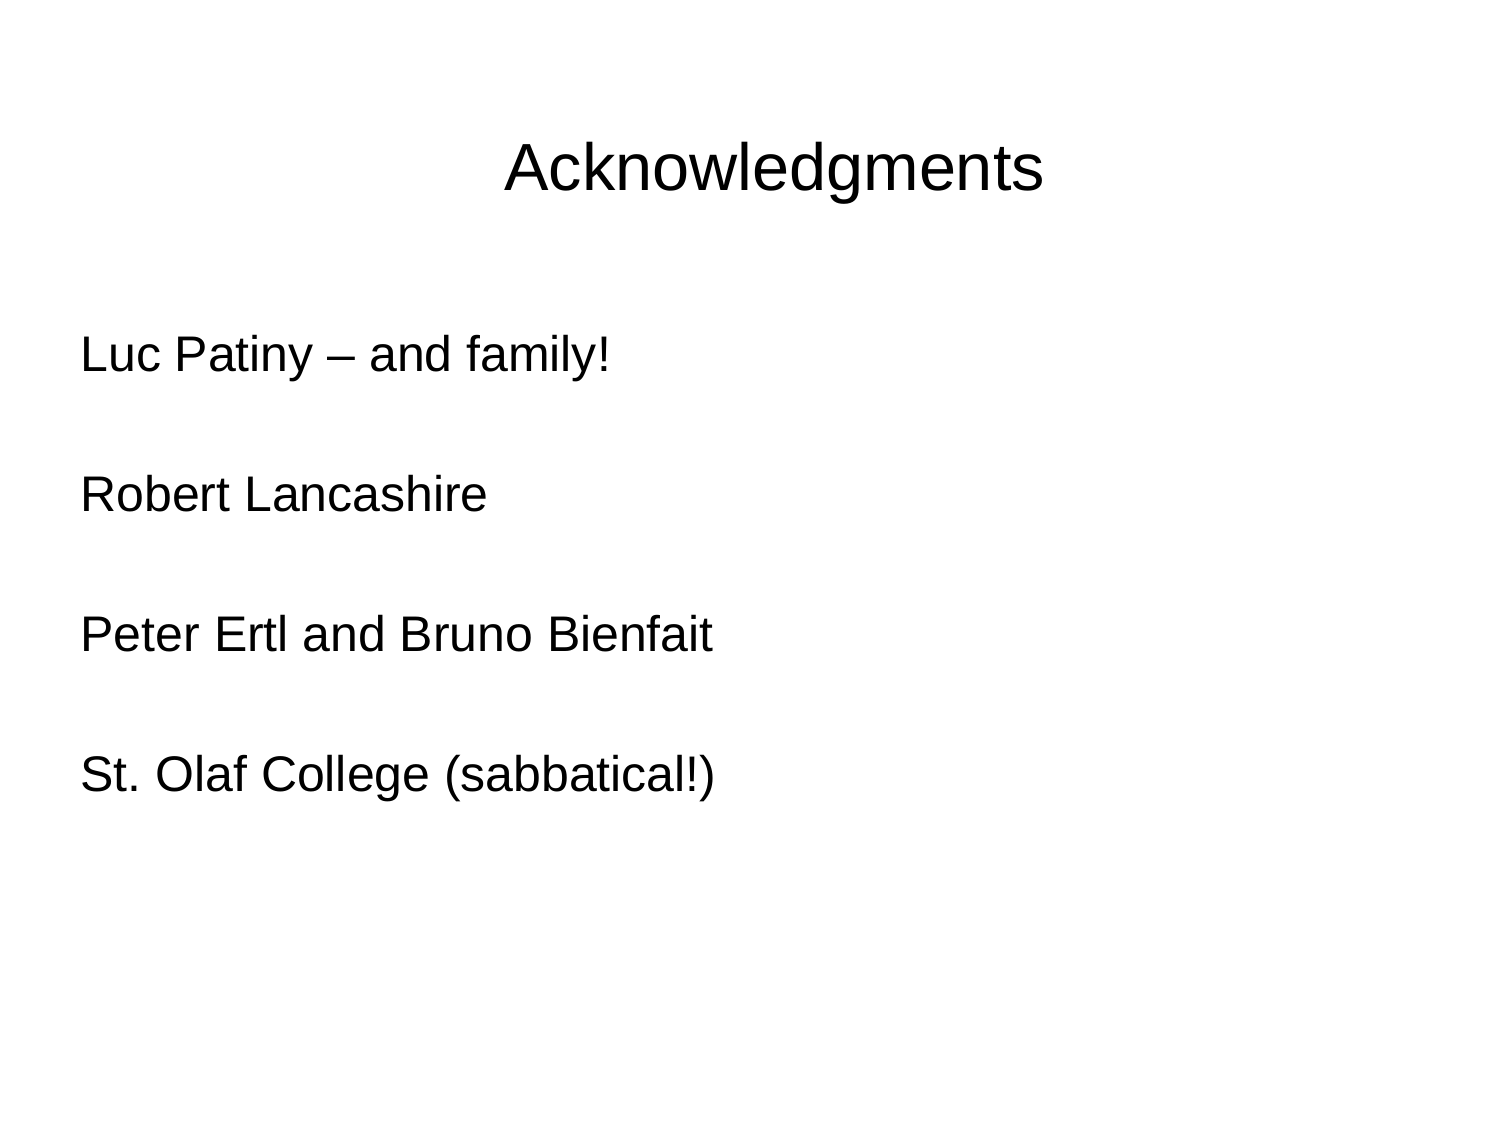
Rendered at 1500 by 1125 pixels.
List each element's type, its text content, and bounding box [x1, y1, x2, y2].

list Luc Patiny – and family! Robert Lancashire Peter Ertl and Bruno Bienfait St. Olaf College (sabbatical!) [0, 163, 1500, 1125]
text_box Acknowledgments [99, 70, 1450, 258]
